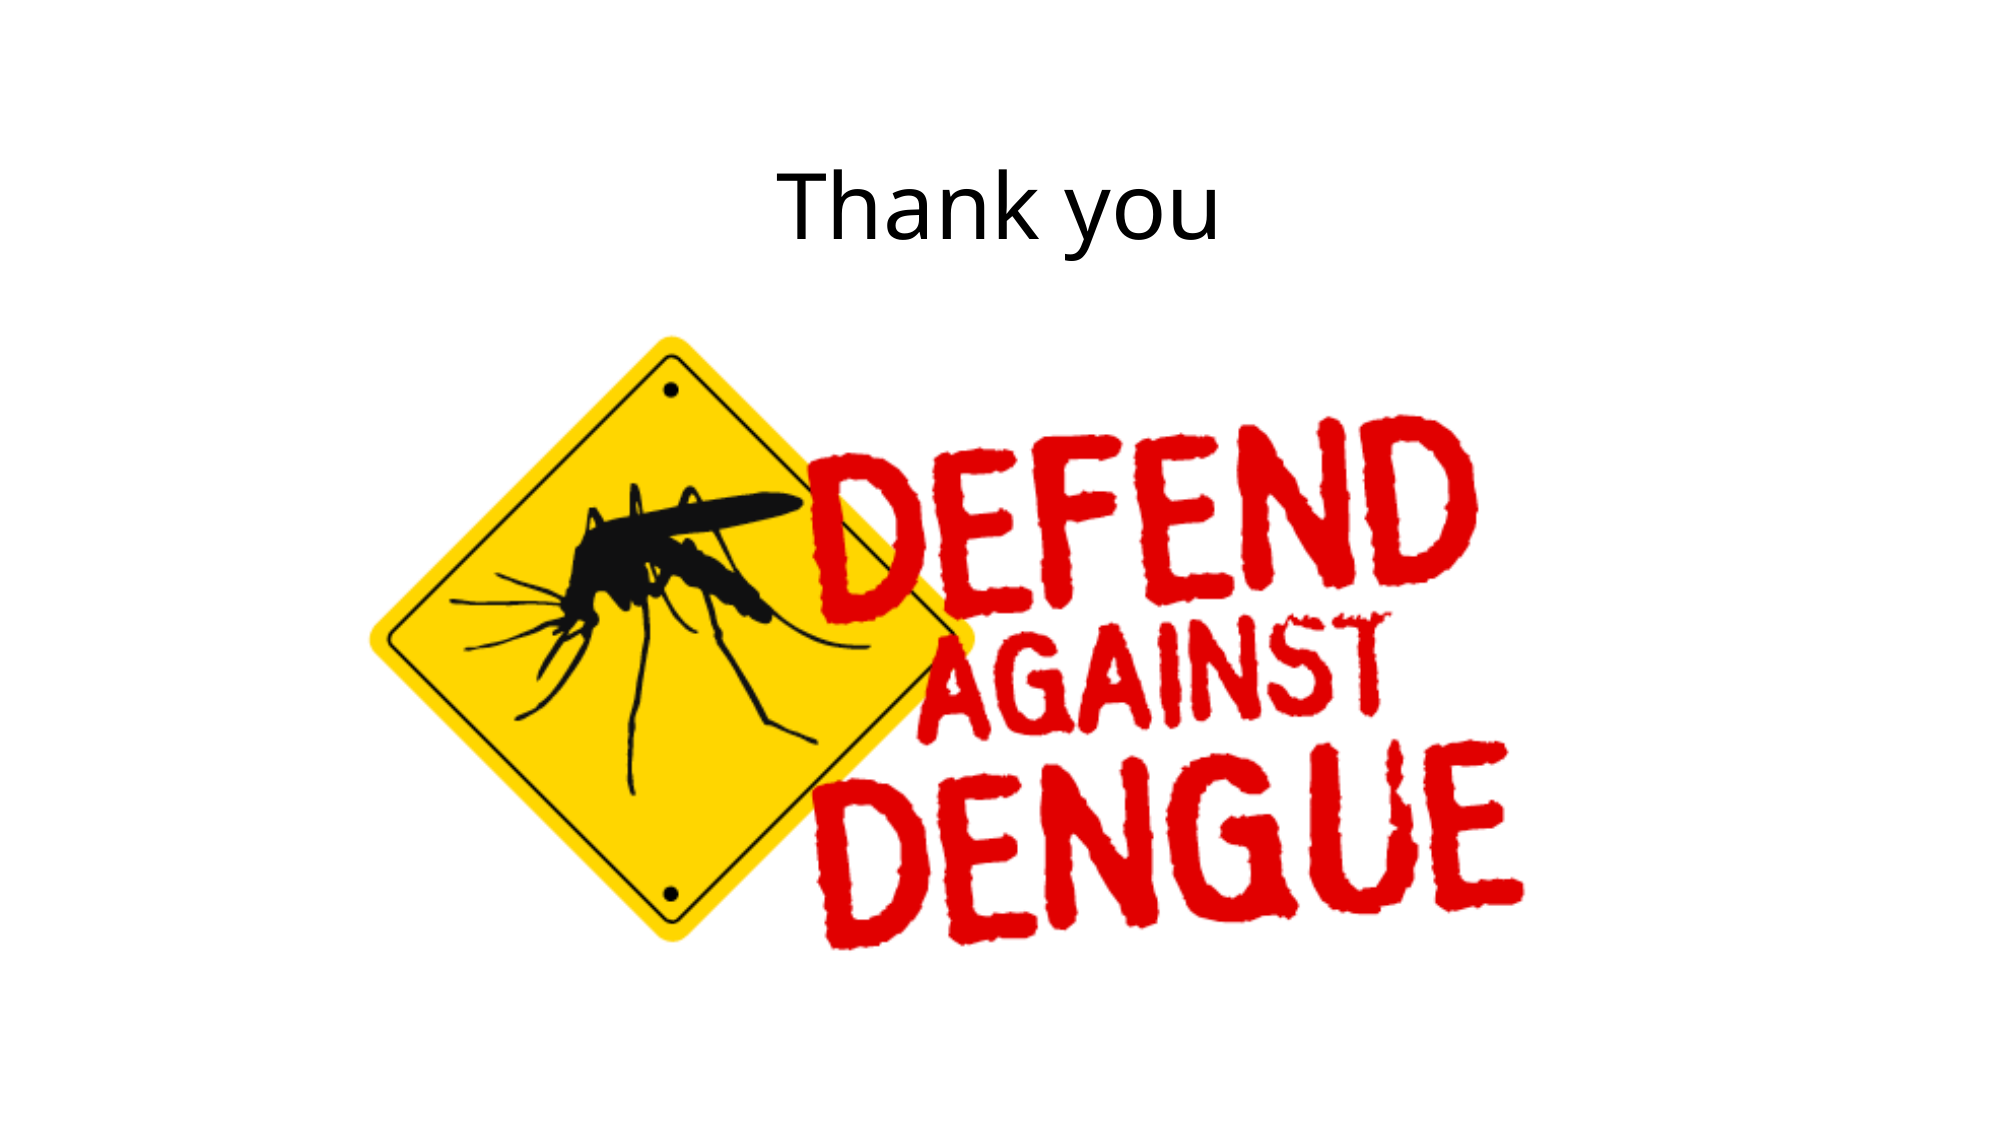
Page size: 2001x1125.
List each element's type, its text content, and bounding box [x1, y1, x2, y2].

picture [335, 295, 1568, 973]
title Thank you [137, 0, 1863, 1125]
